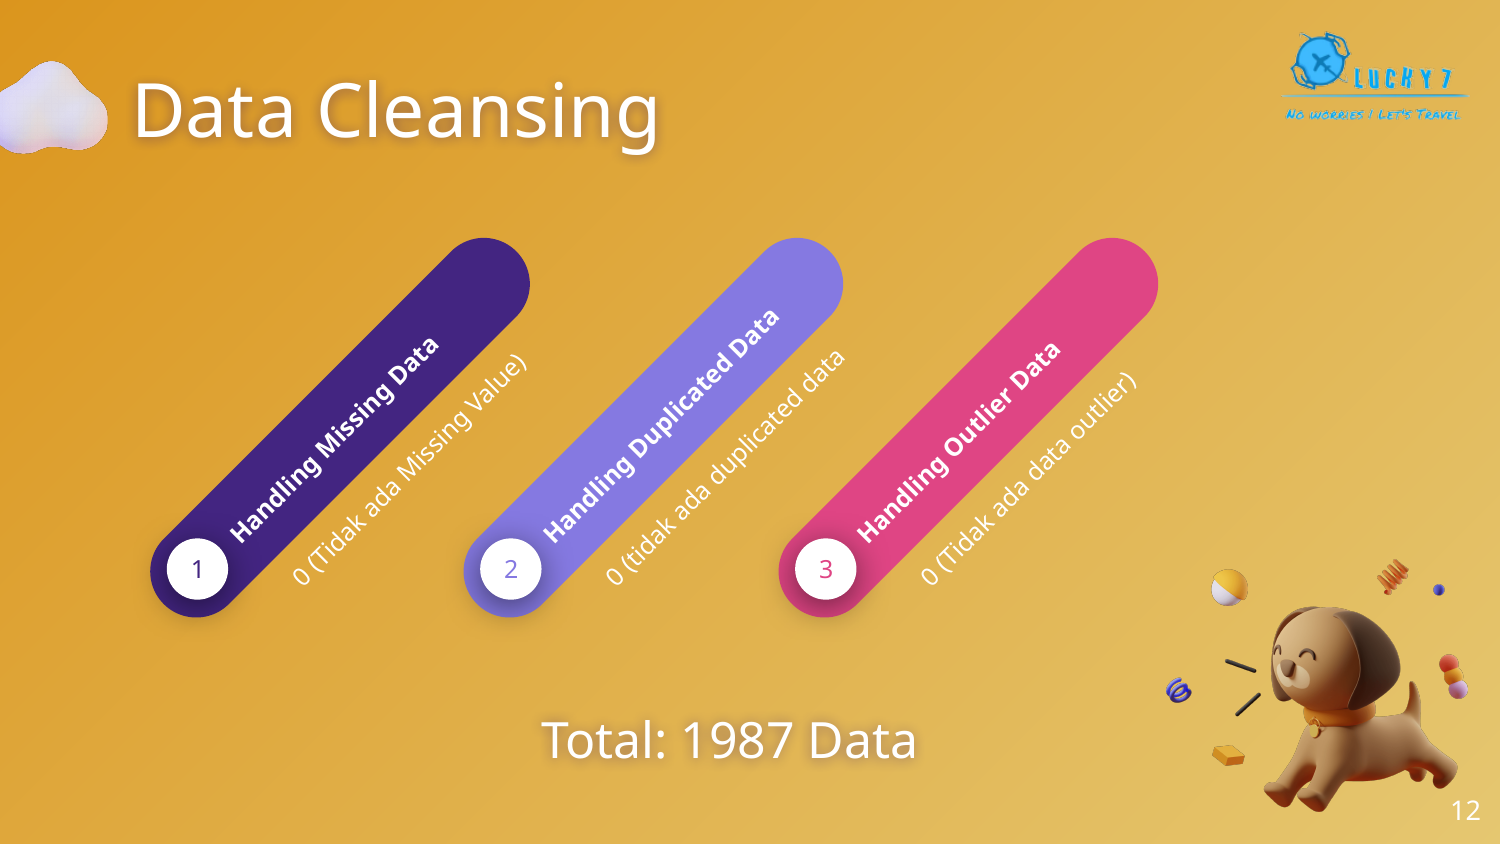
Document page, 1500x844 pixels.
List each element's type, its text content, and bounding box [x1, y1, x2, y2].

title Total: 1987 Data [541, 676, 959, 769]
text_box 2 [480, 538, 542, 600]
title Data Cleansing [131, 61, 1245, 154]
text_box 3 [795, 538, 857, 600]
text_box [804, 237, 1159, 581]
text_box 0 (tidak ada duplicated data [577, 315, 892, 630]
picture [1251, 0, 1500, 163]
text_box [490, 237, 844, 583]
text_box [177, 237, 530, 581]
text_box Handling Duplicated Data [511, 254, 828, 571]
text_box Handling Missing Data [198, 254, 515, 571]
text_box 0 (Tidak ada Missing Value) [263, 315, 579, 630]
slide_number ‹#› [1391, 779, 1482, 844]
picture [1166, 559, 1468, 812]
text_box Handling Outlier Data [825, 253, 1143, 571]
text_box 0 (Tidak ada data outlier) [892, 315, 1207, 630]
text_box 1 [166, 538, 229, 600]
picture [0, 61, 108, 154]
